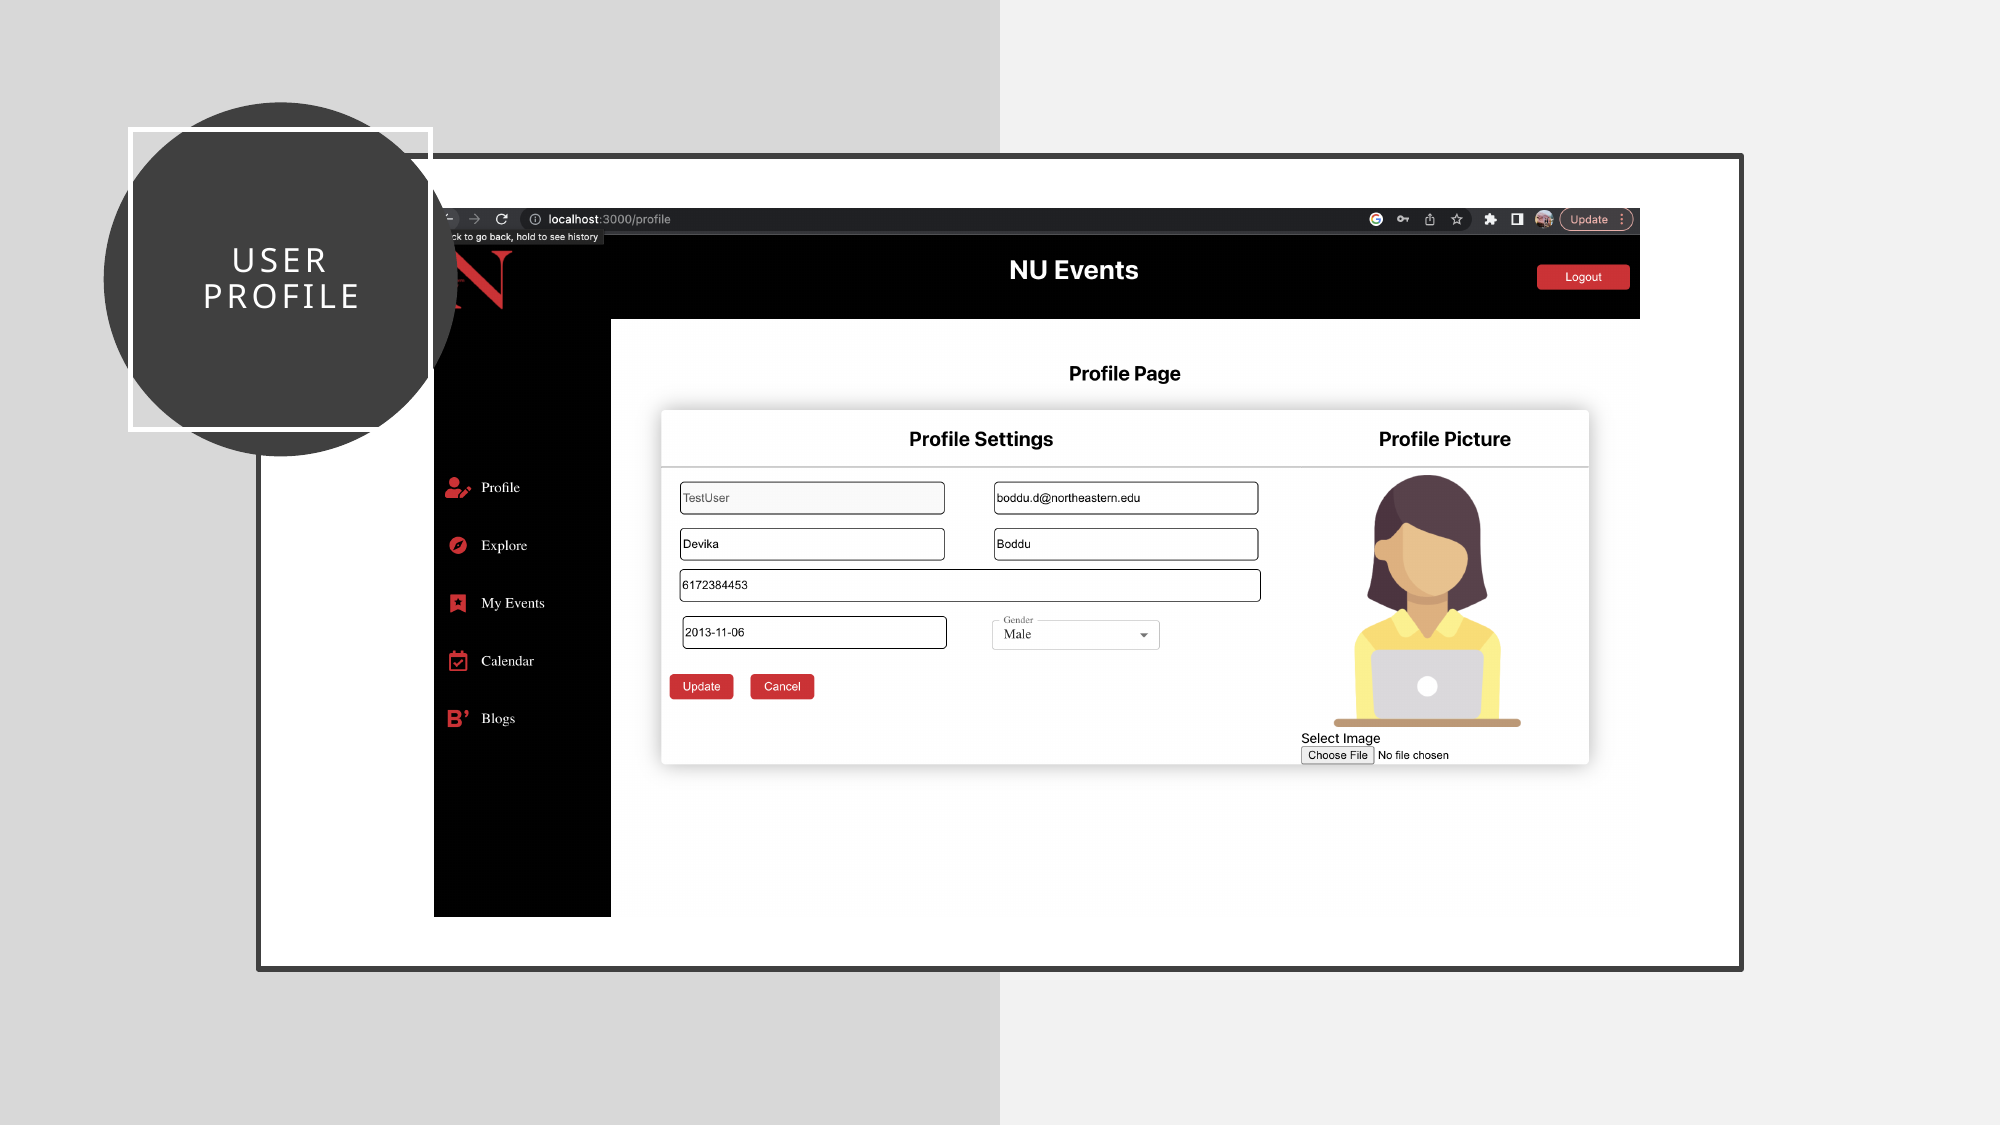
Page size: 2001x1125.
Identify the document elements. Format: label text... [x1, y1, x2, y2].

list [434, 208, 1640, 917]
title USER PROfile [128, 127, 433, 432]
text_box [188, 101, 373, 127]
text_box [102, 187, 128, 371]
text_box [433, 187, 444, 372]
text_box [257, 155, 1742, 970]
text_box [189, 432, 373, 458]
